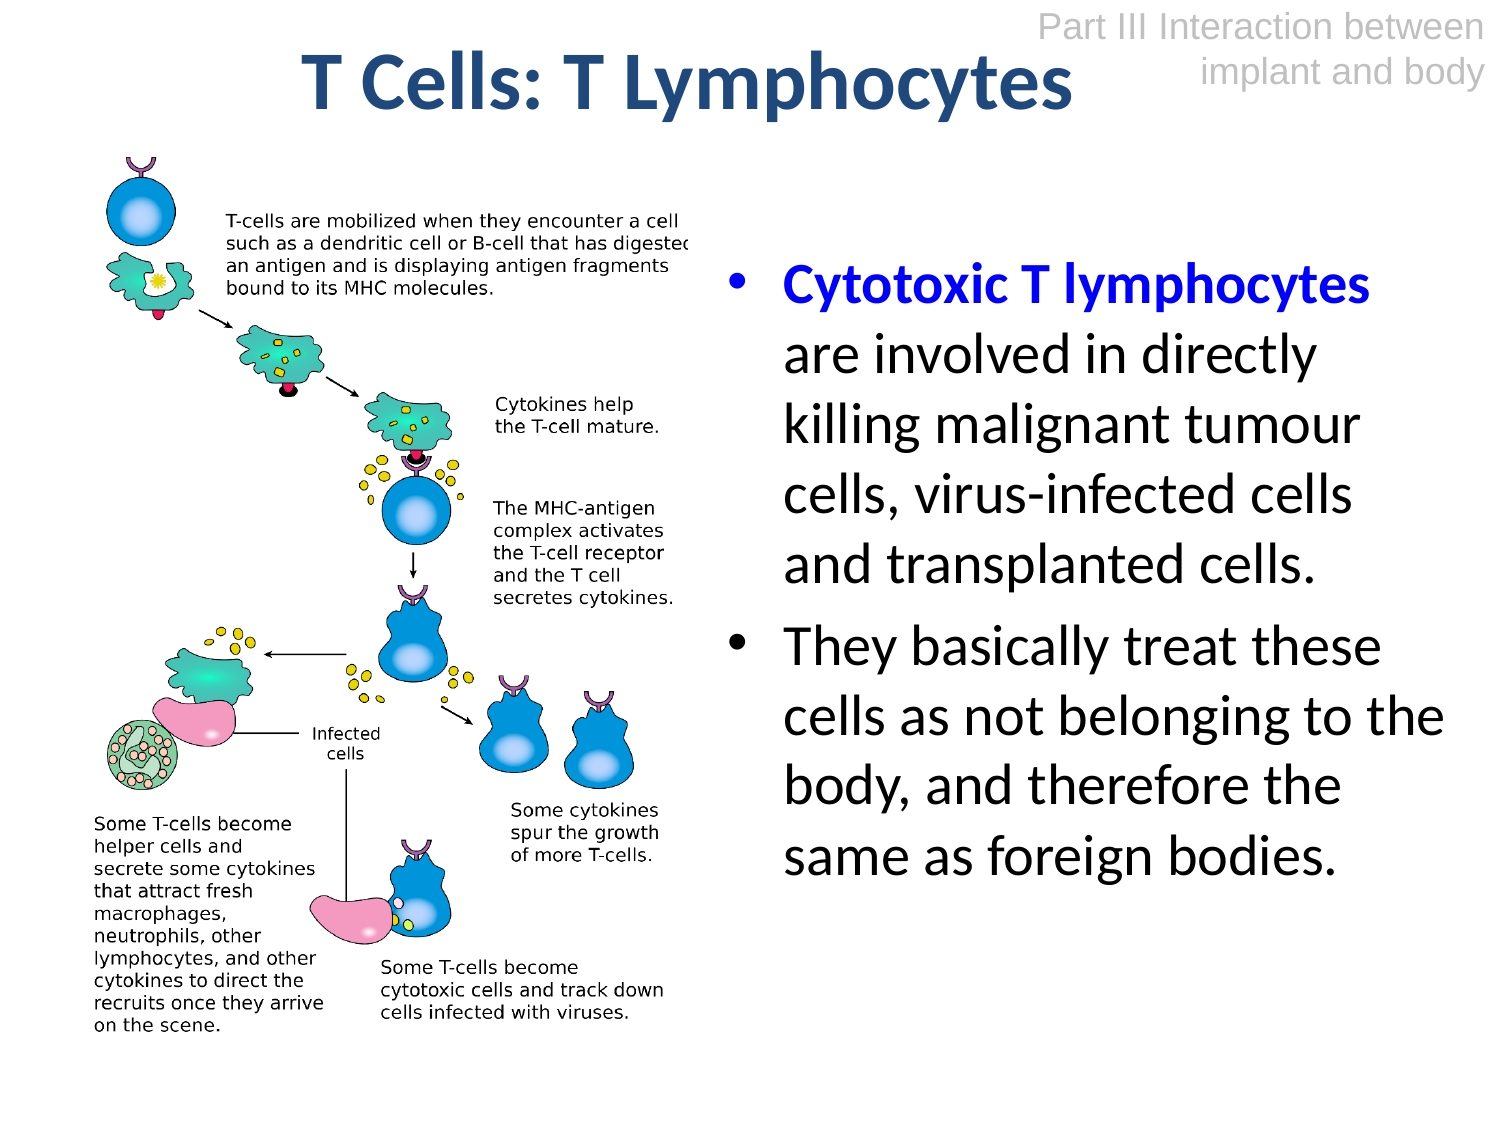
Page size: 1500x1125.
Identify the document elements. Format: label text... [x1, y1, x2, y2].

list Cytotoxic T lymphocytes are involved in directly killing malignant tumour cells, virus-infected cells and transplanted cells. They basically treat these cells as not belonging to the body, and therefore the same as foreign bodies. [712, 237, 1463, 1063]
picture [74, 138, 688, 1063]
text_box Part III Interaction between implant and body [974, 0, 1500, 100]
title T Cells: T Lymphocytes [12, 7, 1363, 145]
